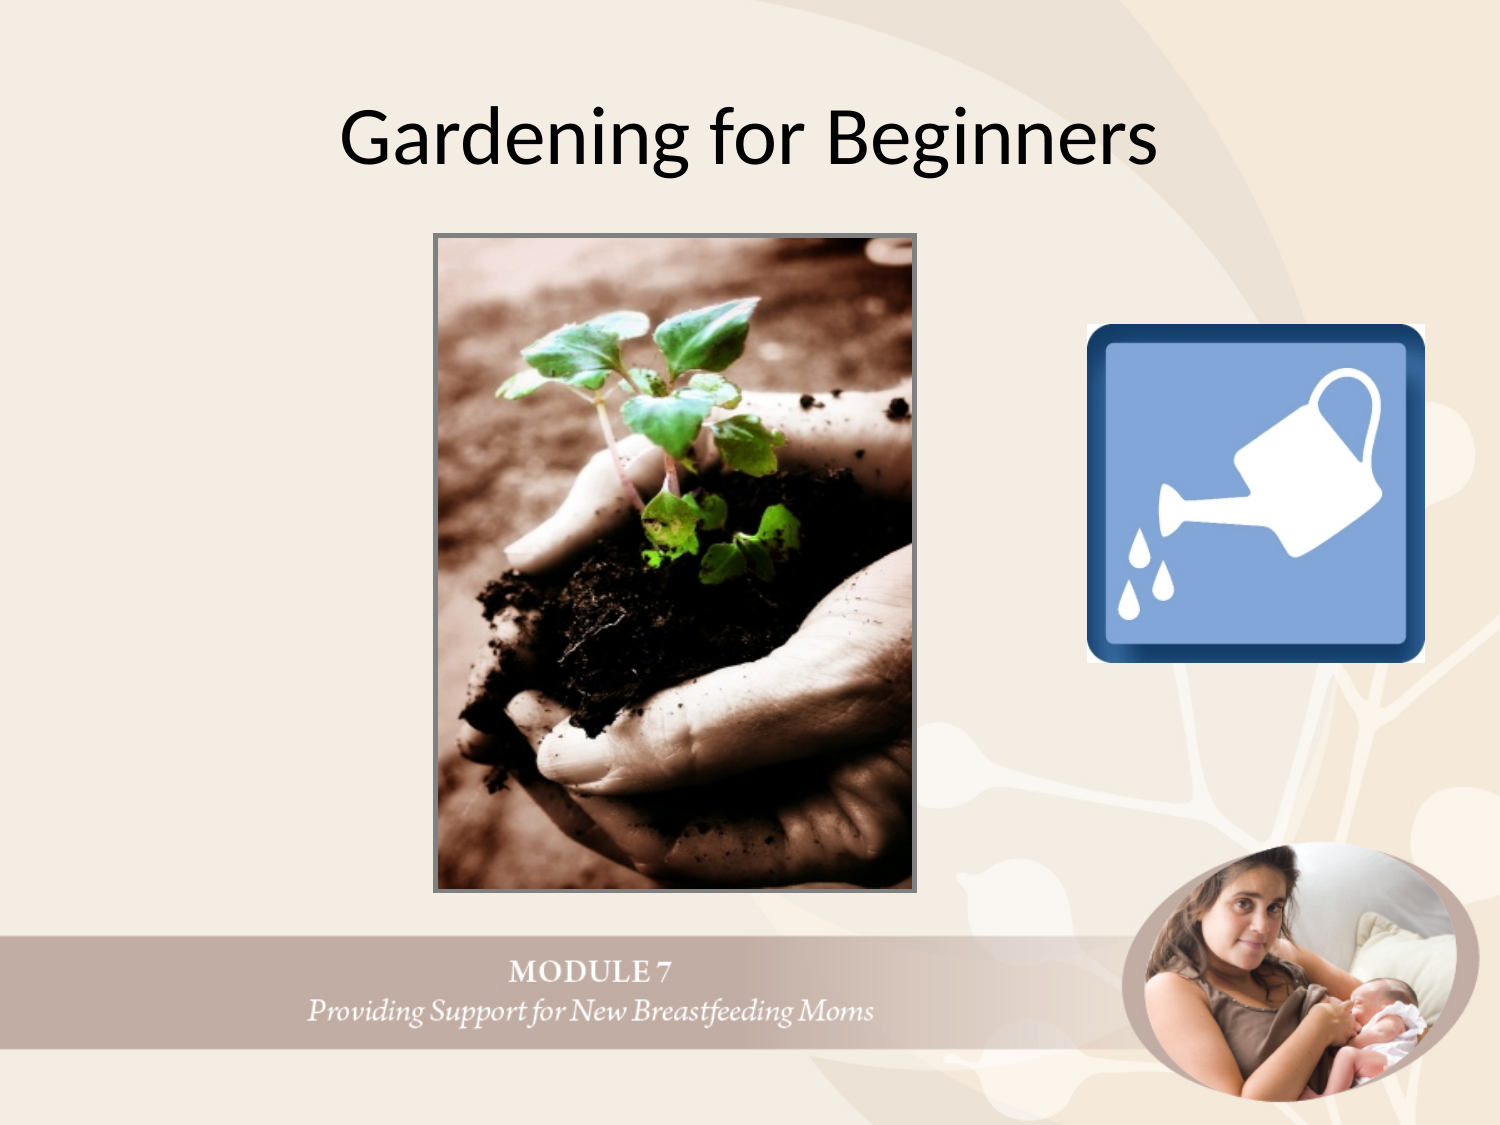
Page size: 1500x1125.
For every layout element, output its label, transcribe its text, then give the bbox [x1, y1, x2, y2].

title Gardening for Beginners [75, 37, 1425, 225]
picture [0, 0, 1500, 1125]
